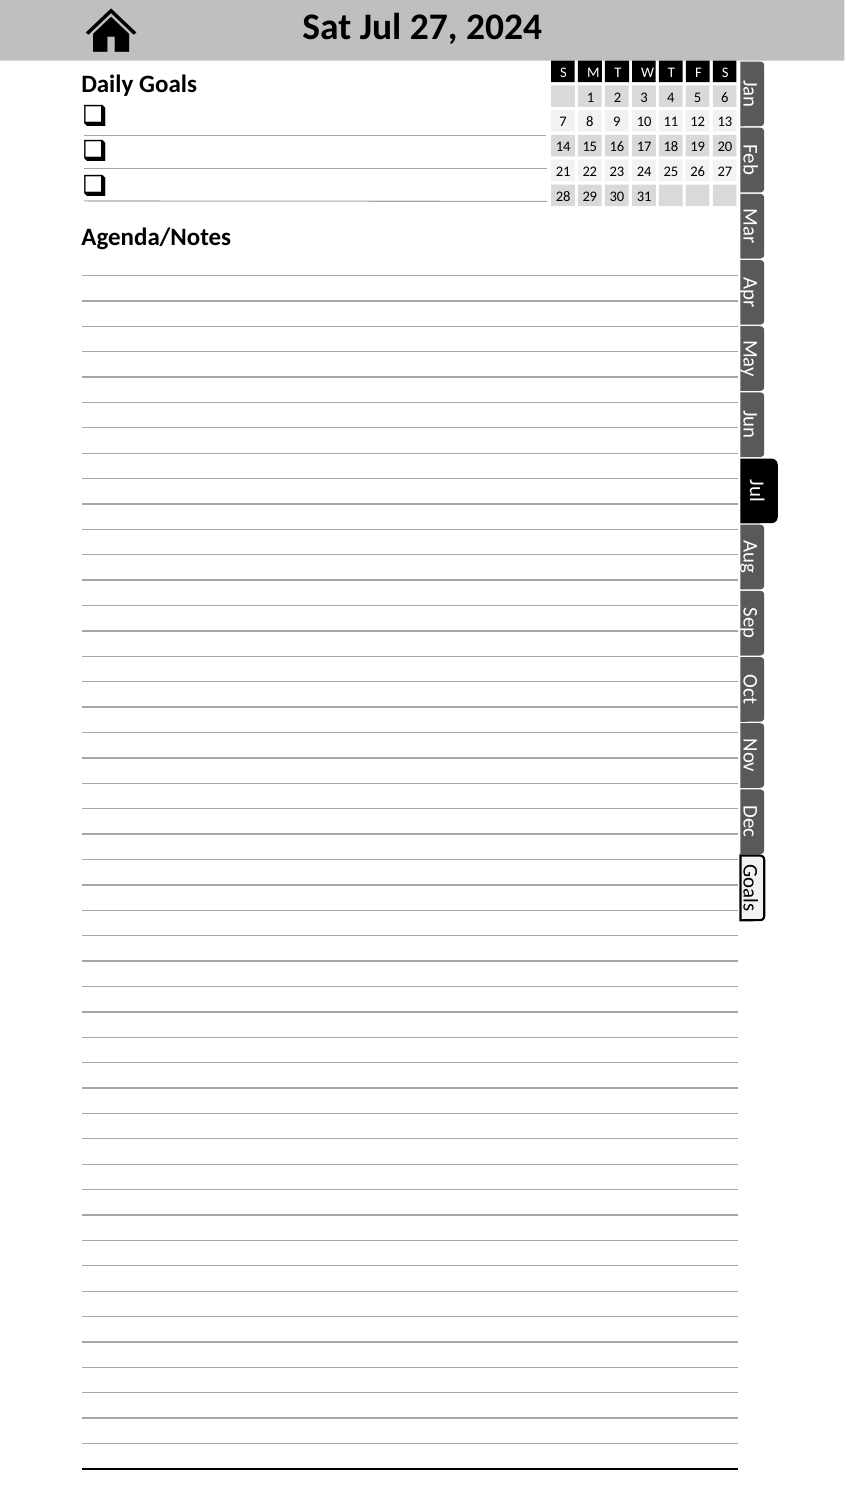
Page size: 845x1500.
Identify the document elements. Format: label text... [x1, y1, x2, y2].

list Sat Jul 27, 2024 [190, 0, 655, 61]
picture [82, 1, 140, 59]
